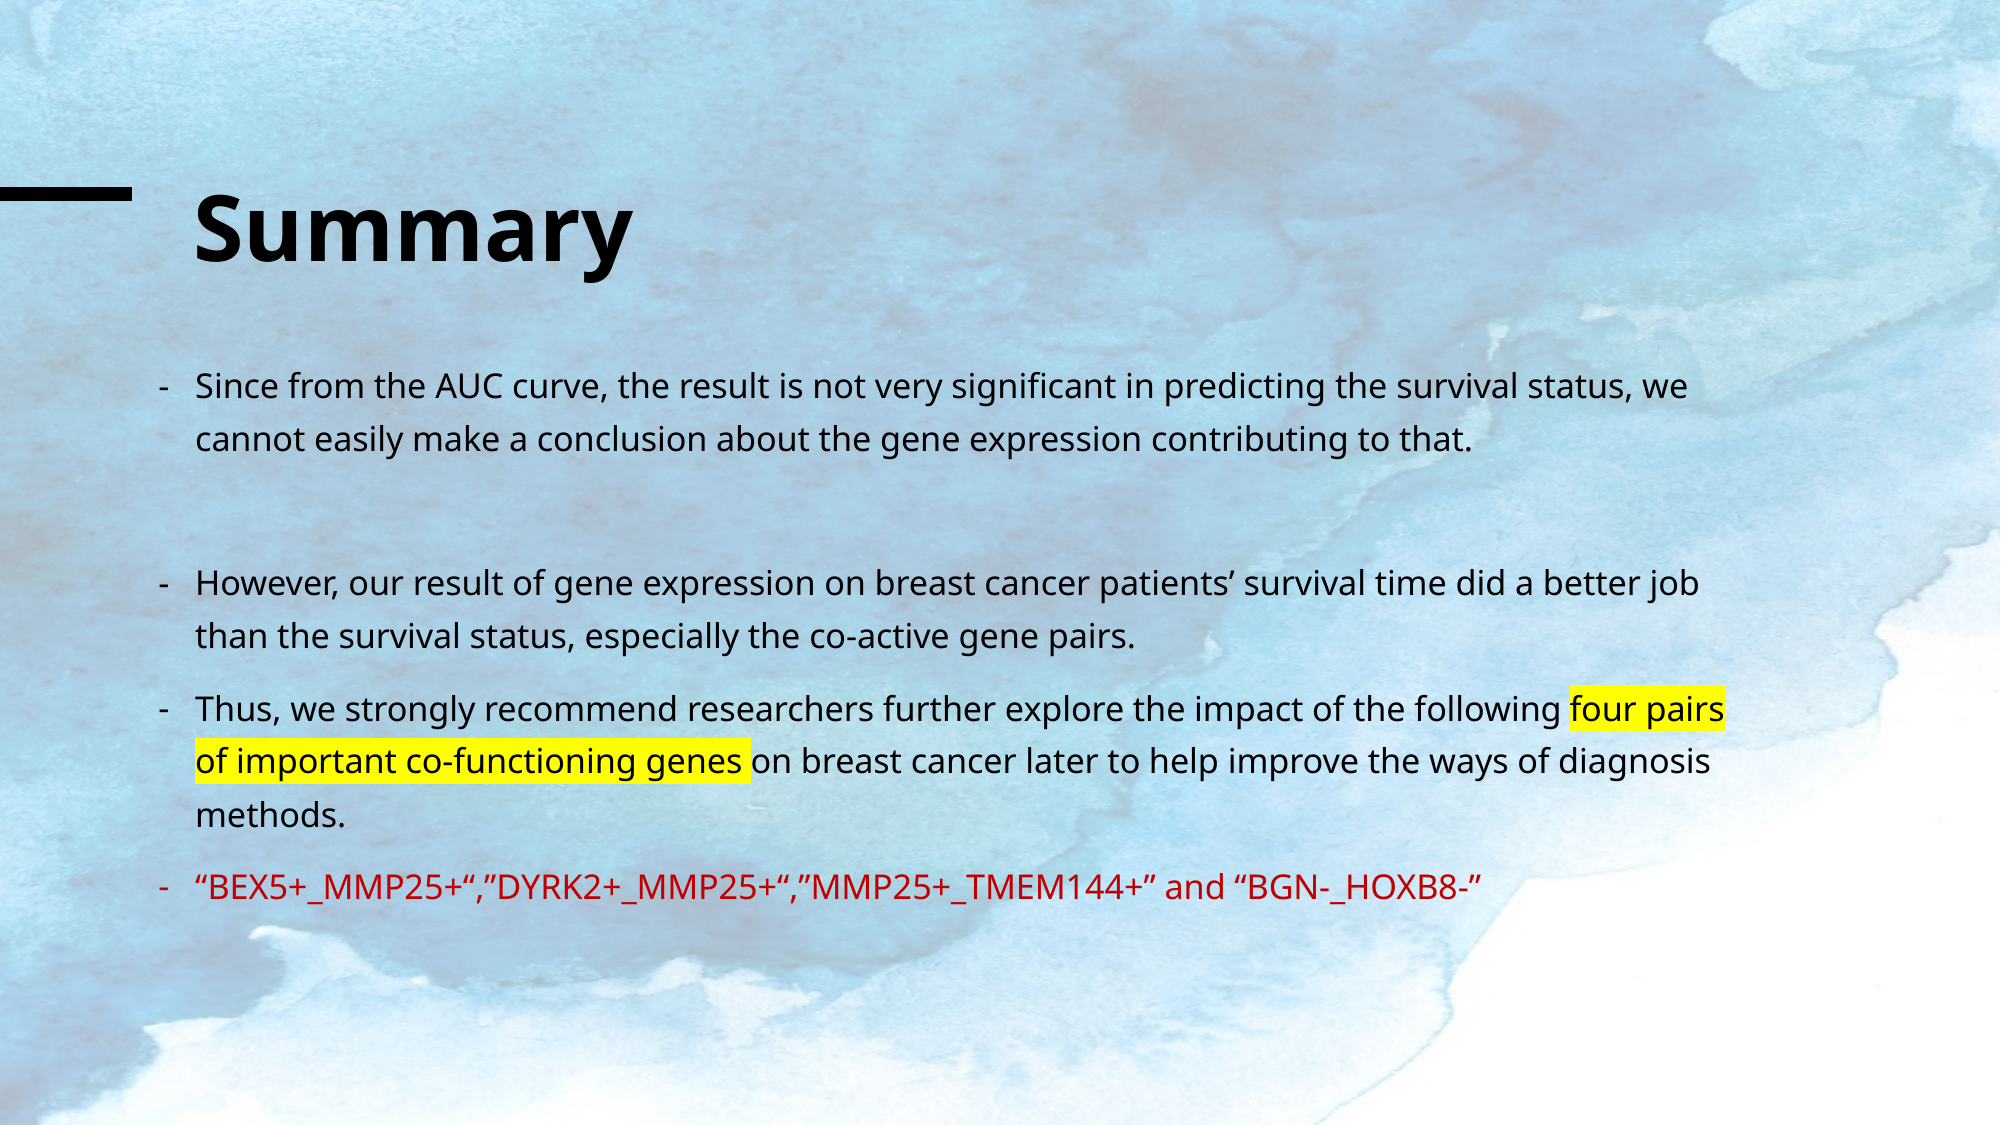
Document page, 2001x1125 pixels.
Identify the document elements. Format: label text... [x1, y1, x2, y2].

list Since from the AUC curve, the result is not very significant in predicting the survival status, we cannot easily make a conclusion about the gene expression contributing to that. However, our result of gene expression on breast cancer patients’ survival time did a better job than the survival status, especially the co-active gene pairs. Thus, we strongly recommend researchers further explore the impact of the following four pairs of important co-functioning genes on breast cancer later to help improve the ways of diagnosis methods. “BEX5+_MMP25+“,”DYRK2+_MMP25+“,”MMP25+_TMEM144+” and “BGN-_HOXB8-” [143, 285, 1772, 915]
title Summary [178, 178, 1807, 392]
